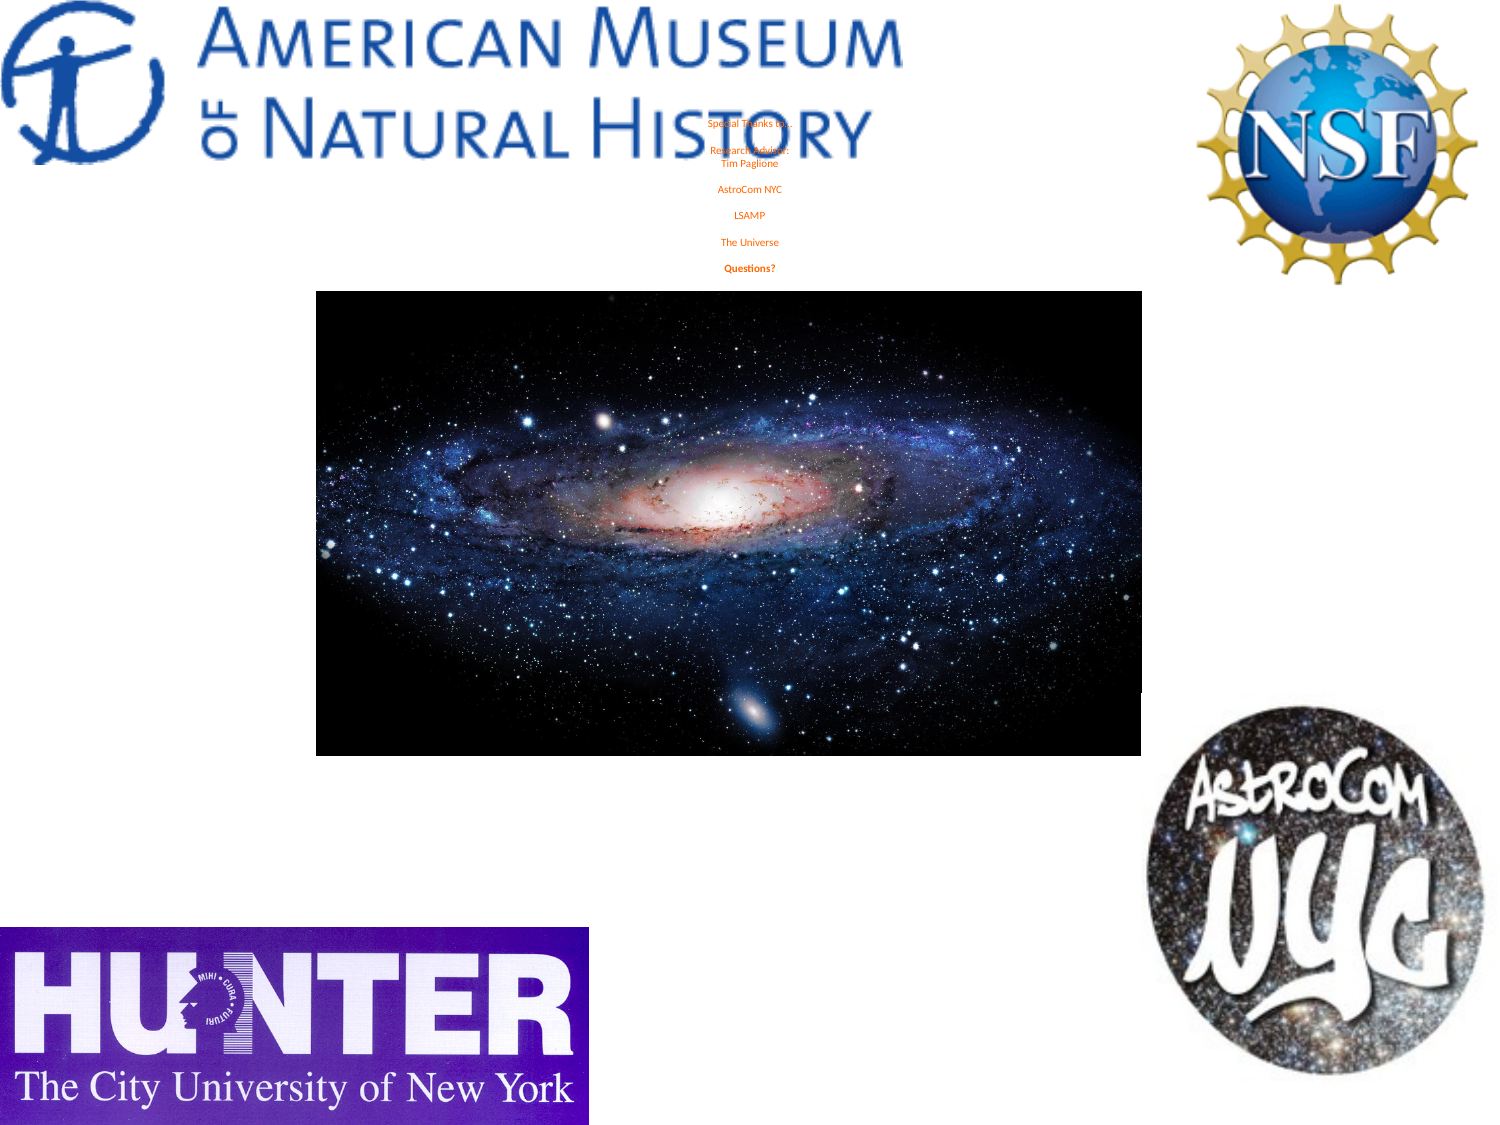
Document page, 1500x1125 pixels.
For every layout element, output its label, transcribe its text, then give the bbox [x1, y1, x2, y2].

title Special Thanks to… Research Advisor: Tim Paglione AstroCom NYC LSAMP The Universe Questions? [75, 108, 1196, 297]
picture [0, 926, 589, 1125]
picture [0, 0, 903, 165]
picture [1193, 0, 1482, 290]
picture [316, 291, 1500, 1099]
